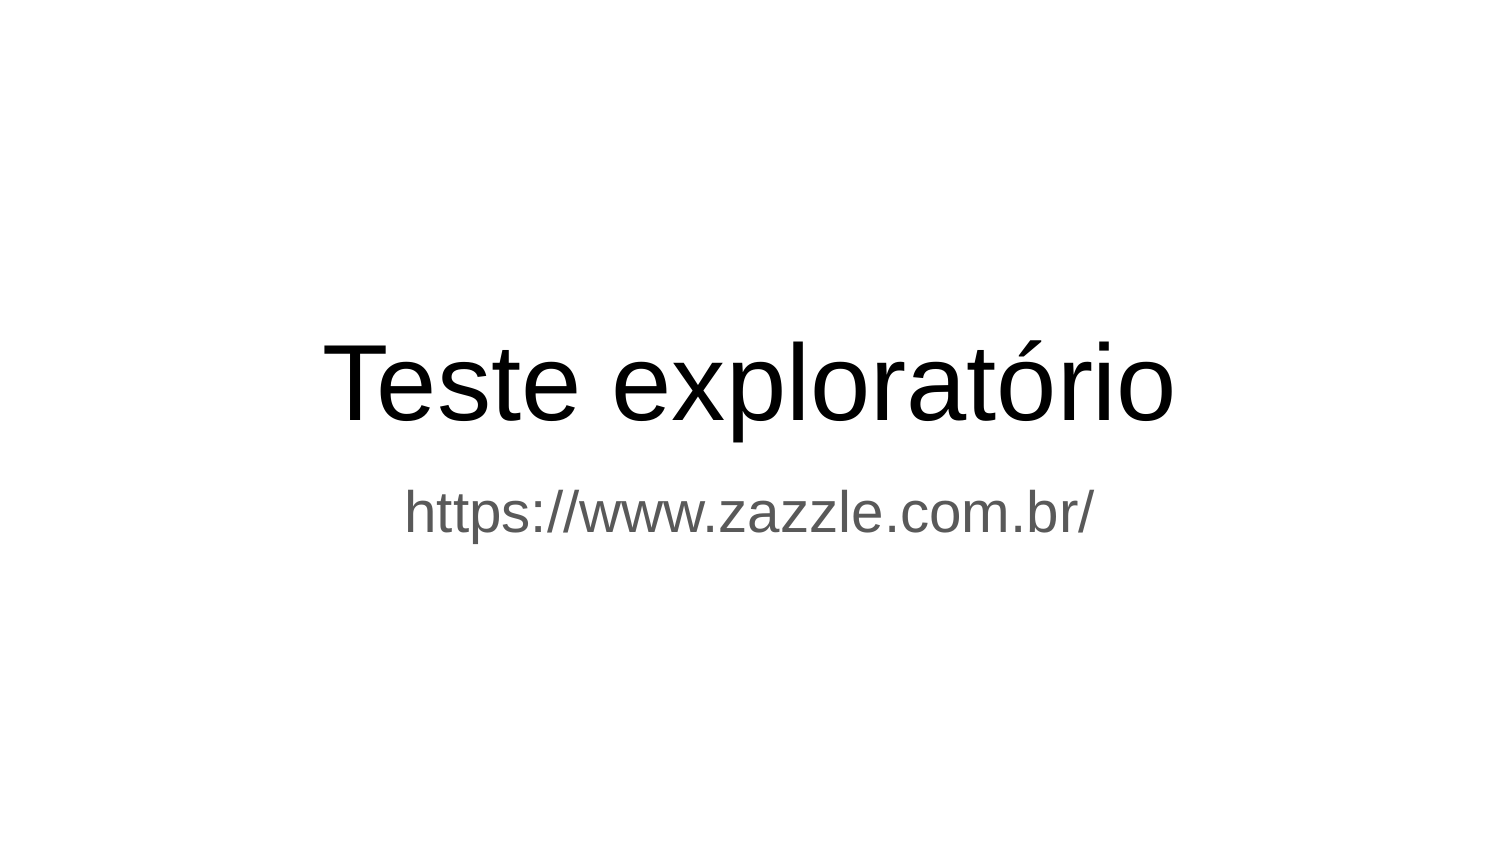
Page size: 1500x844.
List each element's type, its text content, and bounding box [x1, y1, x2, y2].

subtitle https://www.zazzle.com.br/ [51, 464, 1449, 595]
title Teste exploratório [51, 122, 1449, 459]
